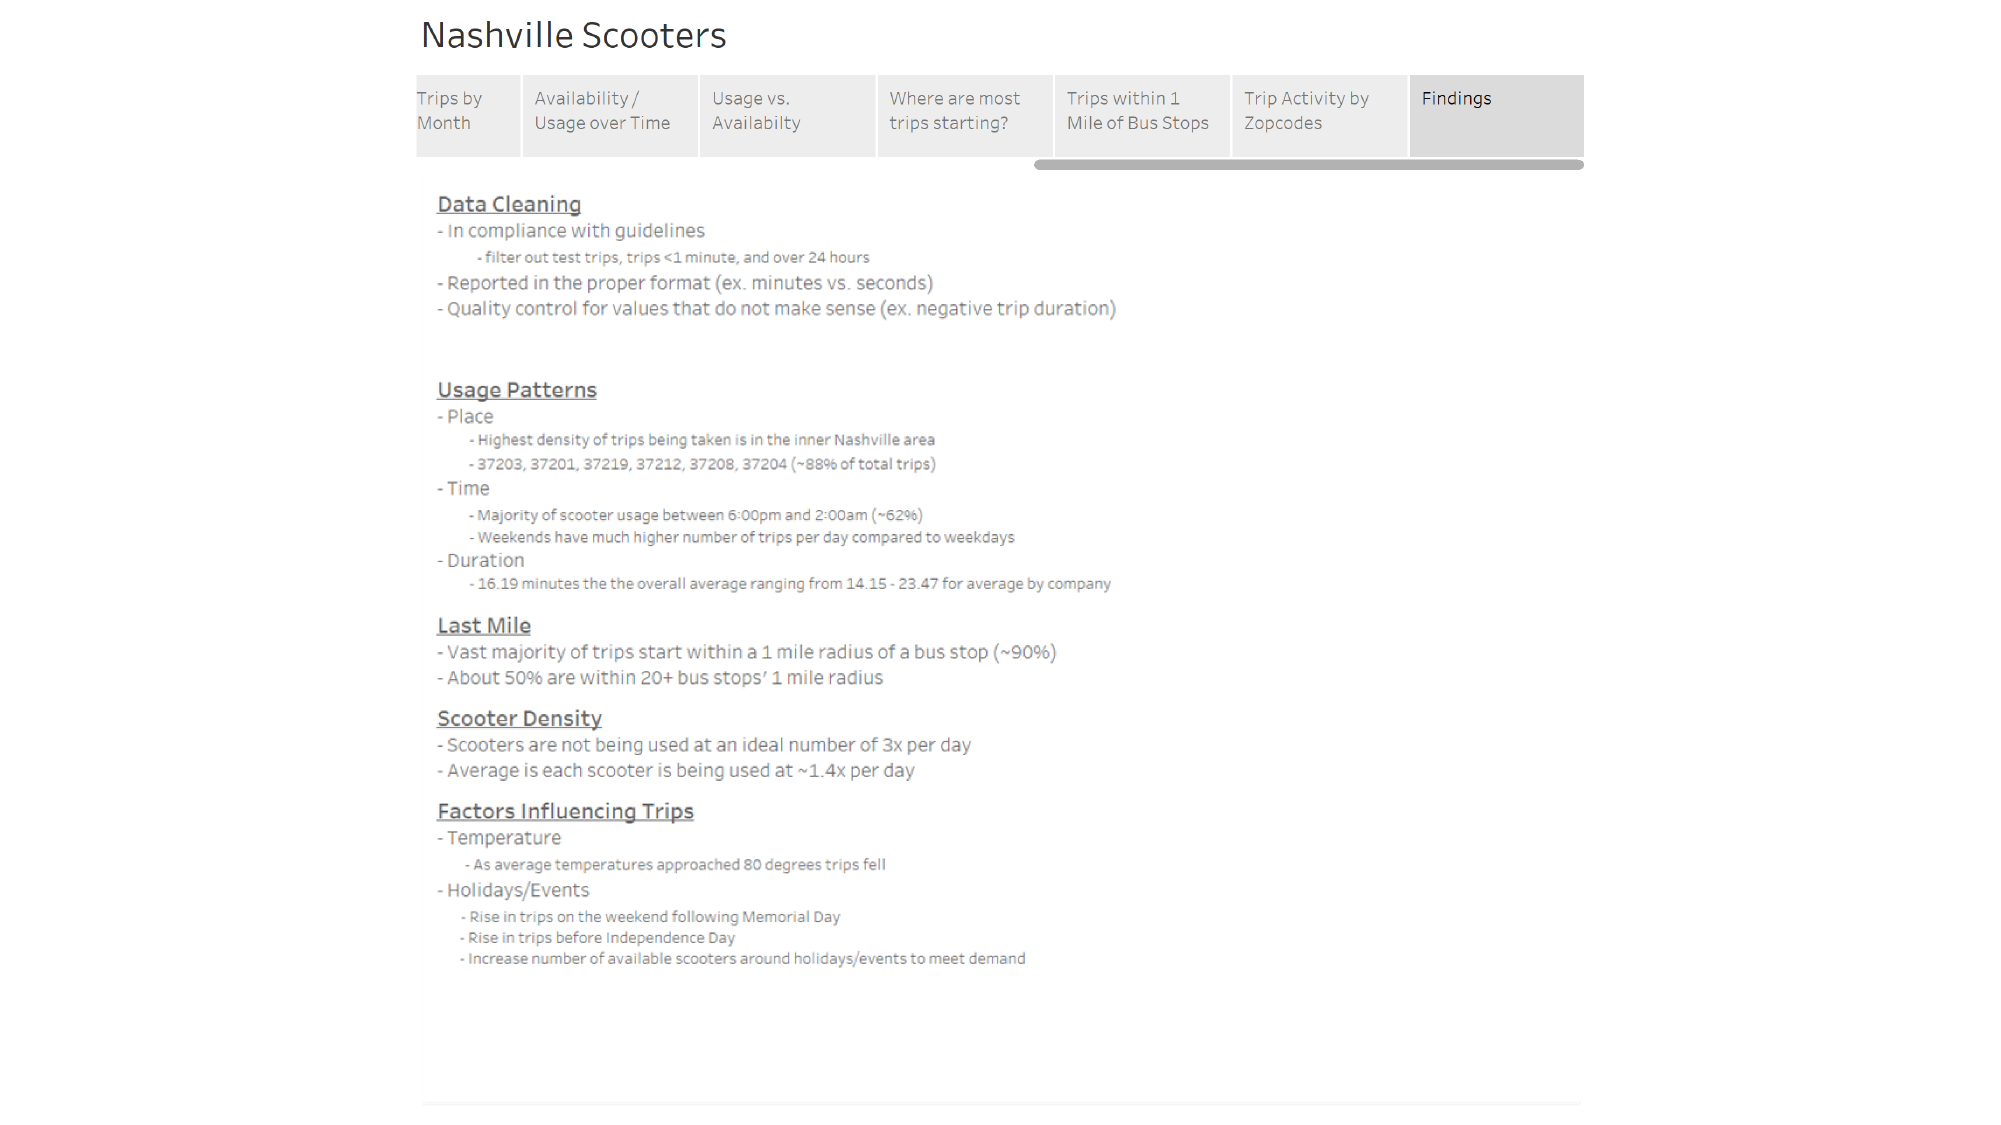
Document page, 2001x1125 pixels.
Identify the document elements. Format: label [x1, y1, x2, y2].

picture [407, 0, 1593, 1125]
